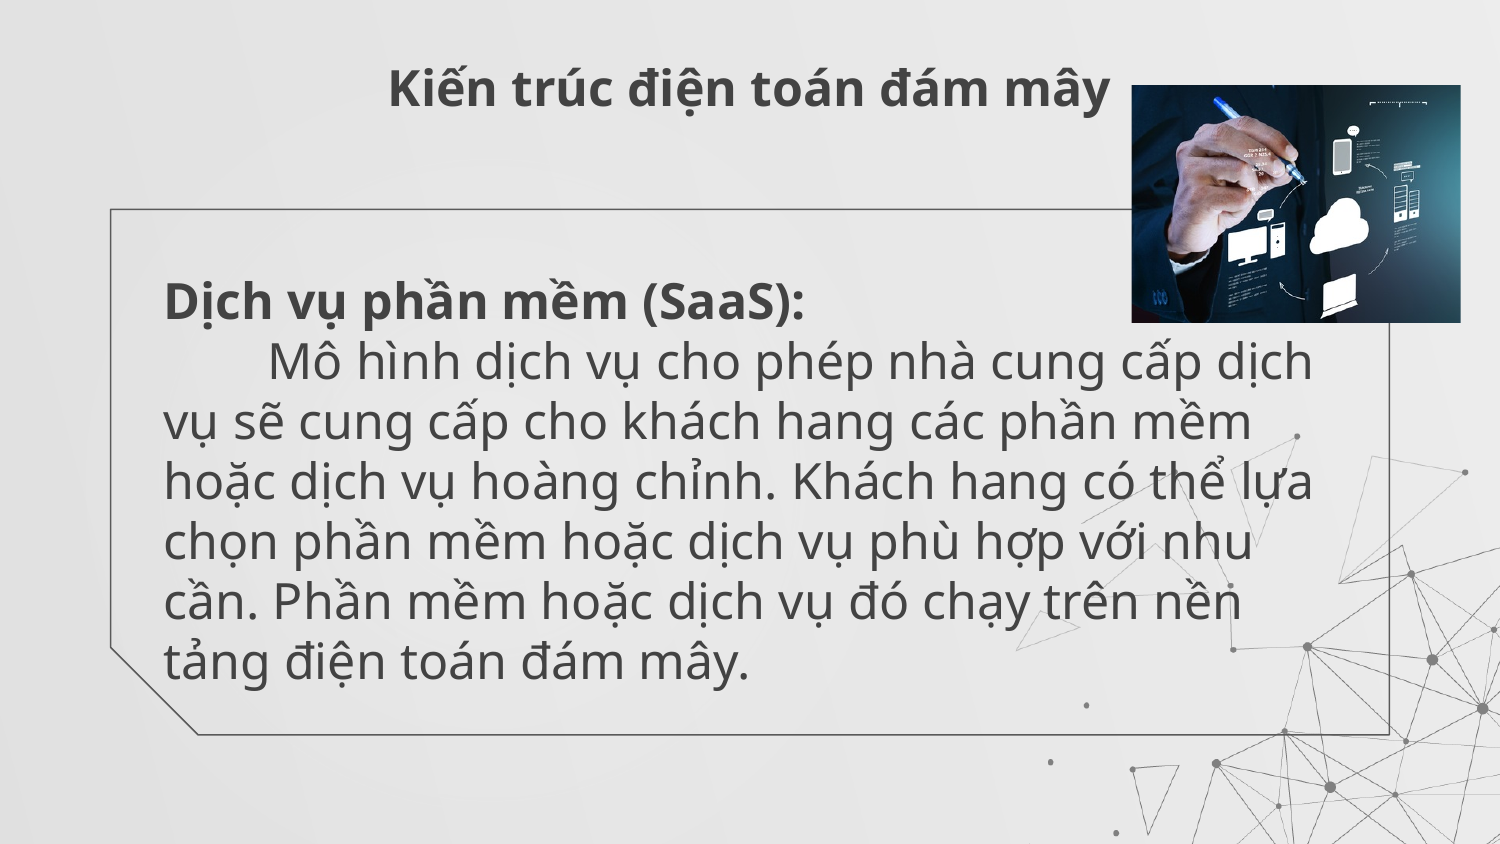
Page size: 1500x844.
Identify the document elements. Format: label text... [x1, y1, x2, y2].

text_box [110, 209, 1126, 685]
title Kiến trúc điện toán đám mây [322, 41, 1178, 197]
text_box [193, 332, 1390, 735]
text_box Dịch vụ phần mềm (SaaS): Mô hình dịch vụ cho phép nhà cung cấp dịch vụ sẽ cung cấp cho khách hang các phần mềm hoặc dịch vụ hoàng chỉnh. Khách hang có thể lựa chọn phần mềm hoặc dịch vụ phù hợp với nhu cần. Phần mềm hoặc dịch vụ đó chạy trên nền tảng điện toán đám mây. [148, 254, 1352, 730]
picture [0, 0, 1500, 844]
